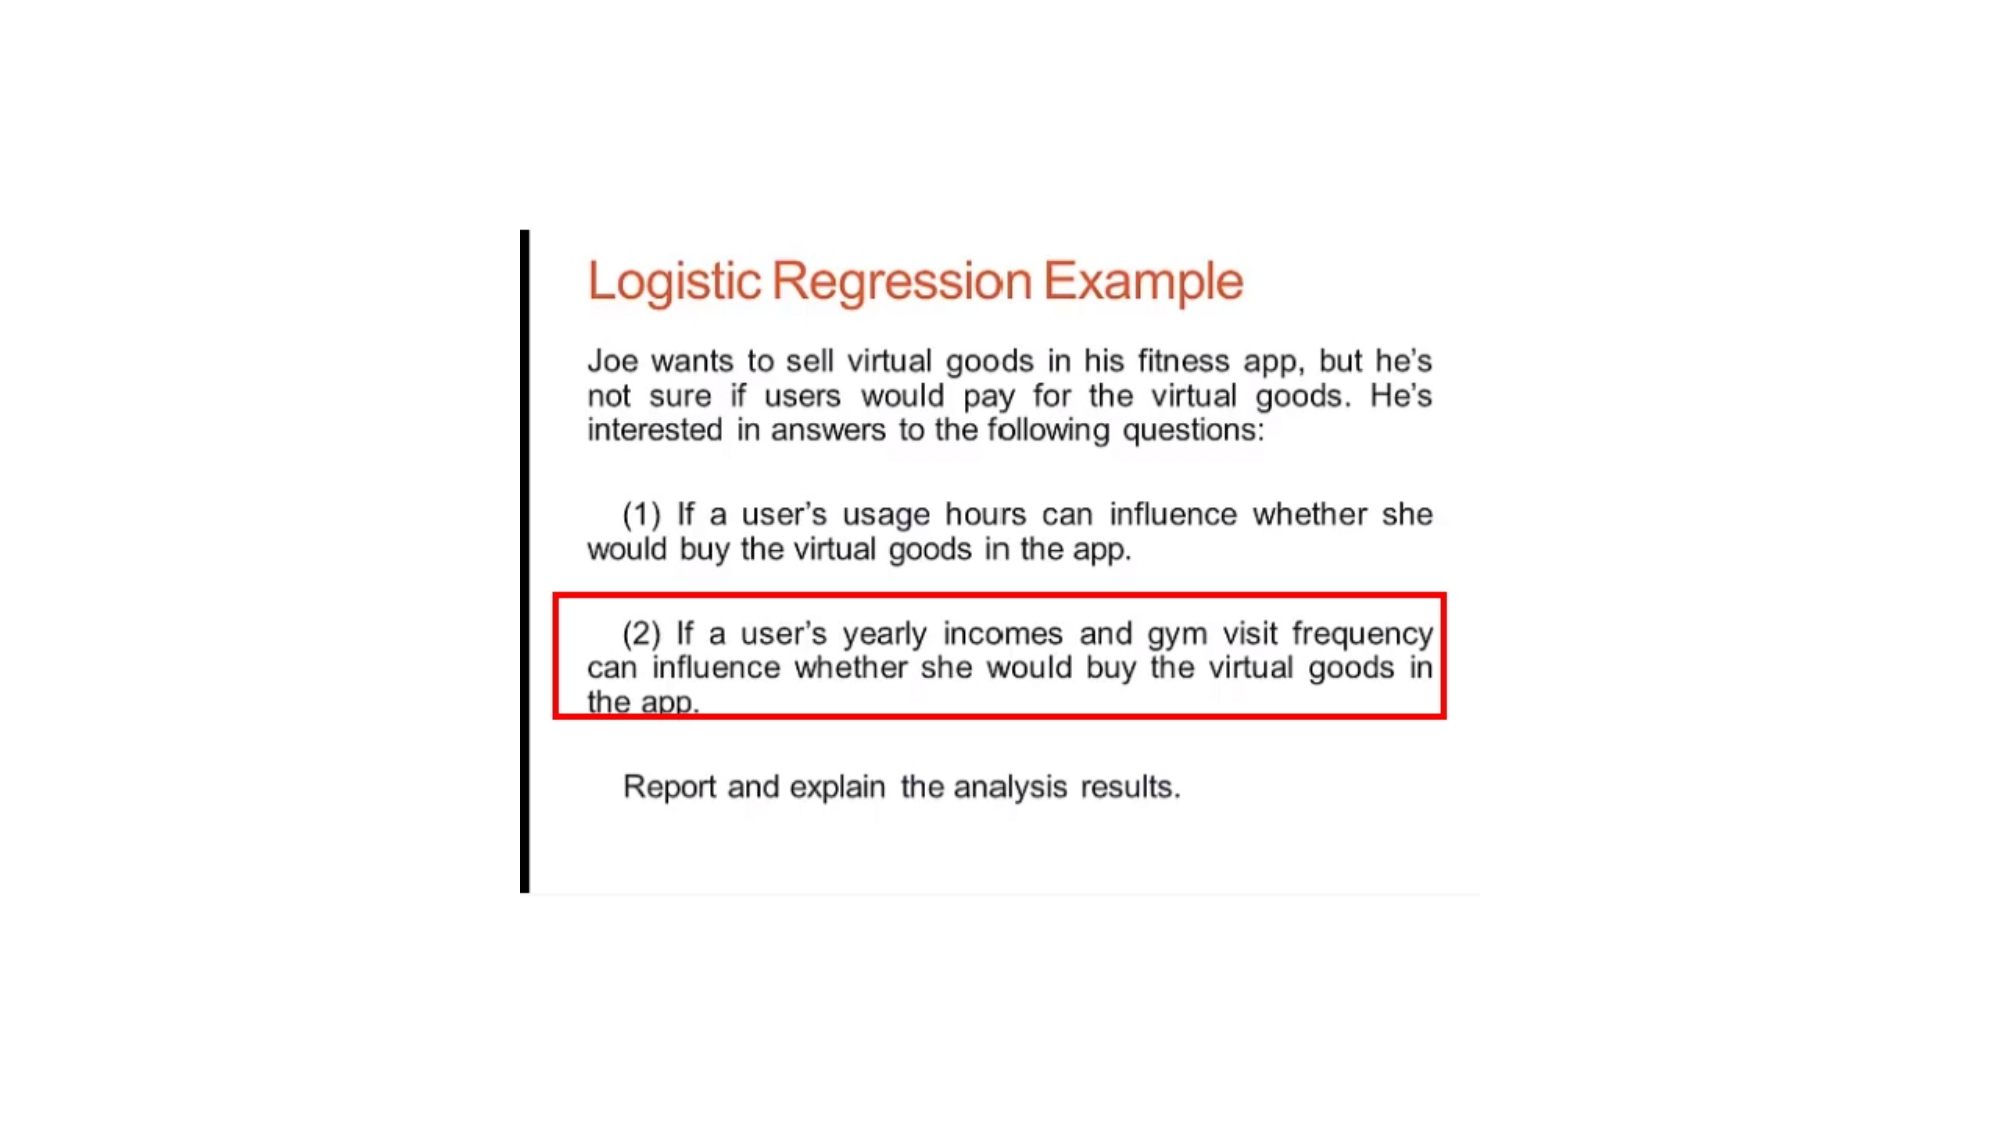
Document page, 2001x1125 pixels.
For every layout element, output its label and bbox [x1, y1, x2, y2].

picture [520, 226, 1480, 899]
